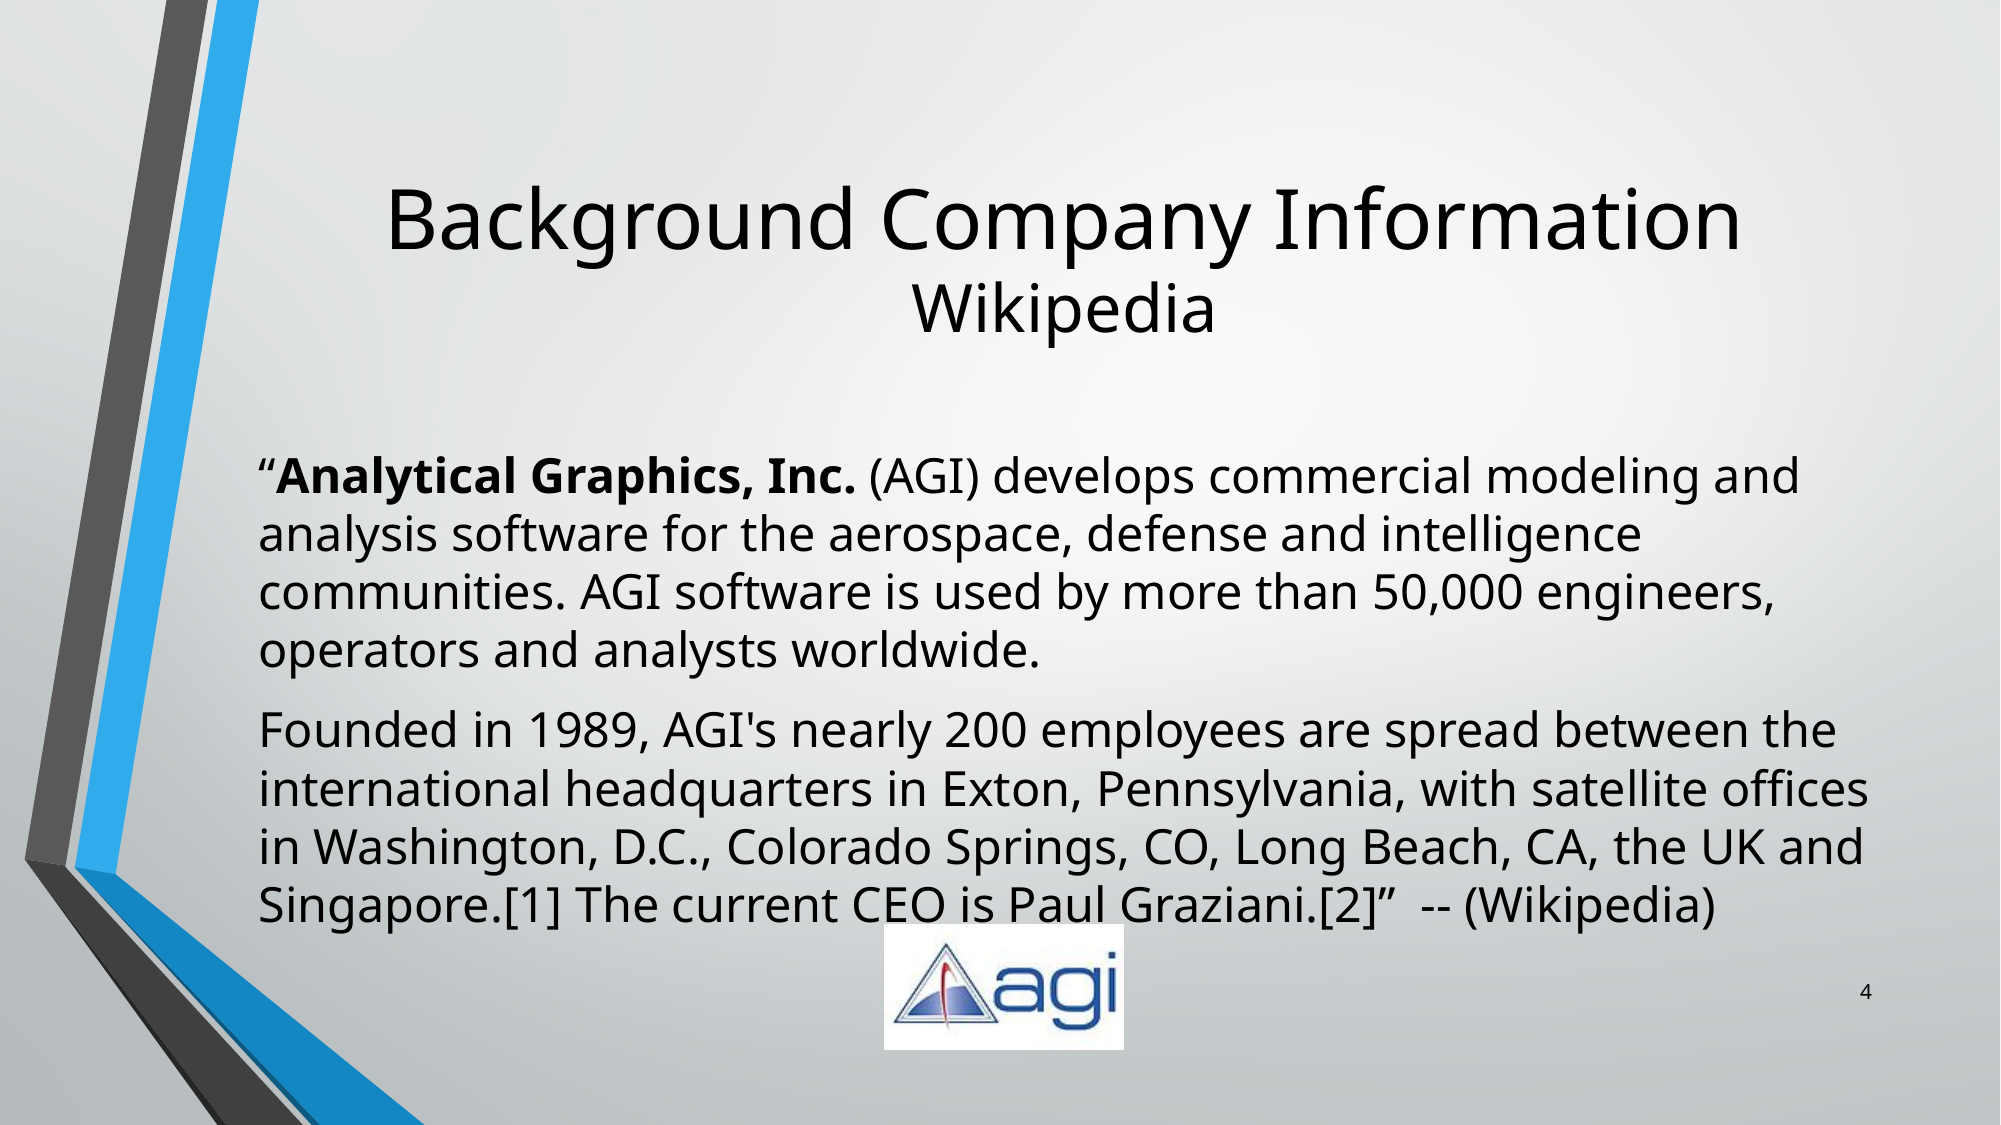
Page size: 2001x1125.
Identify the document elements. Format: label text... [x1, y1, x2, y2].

slide_number 4 [1796, 962, 1887, 1023]
title Background Company Information Wikipedia [243, 112, 1887, 400]
picture [883, 924, 1124, 1051]
list “Analytical Graphics, Inc. (AGI) develops commercial modeling and analysis software for the aerospace, defense and intelligence communities. AGI software is used by more than 50,000 engineers, operators and analysts worldwide. Founded in 1989, AGI's nearly 200 employees are spread between the international headquarters in Exton, Pennsylvania, with satellite offices in Washington, D.C., Colorado Springs, CO, Long Beach, CA, the UK and Singapore.[1] The current CEO is Paul Graziani.[2]” -- (Wikipedia) [243, 437, 1887, 950]
